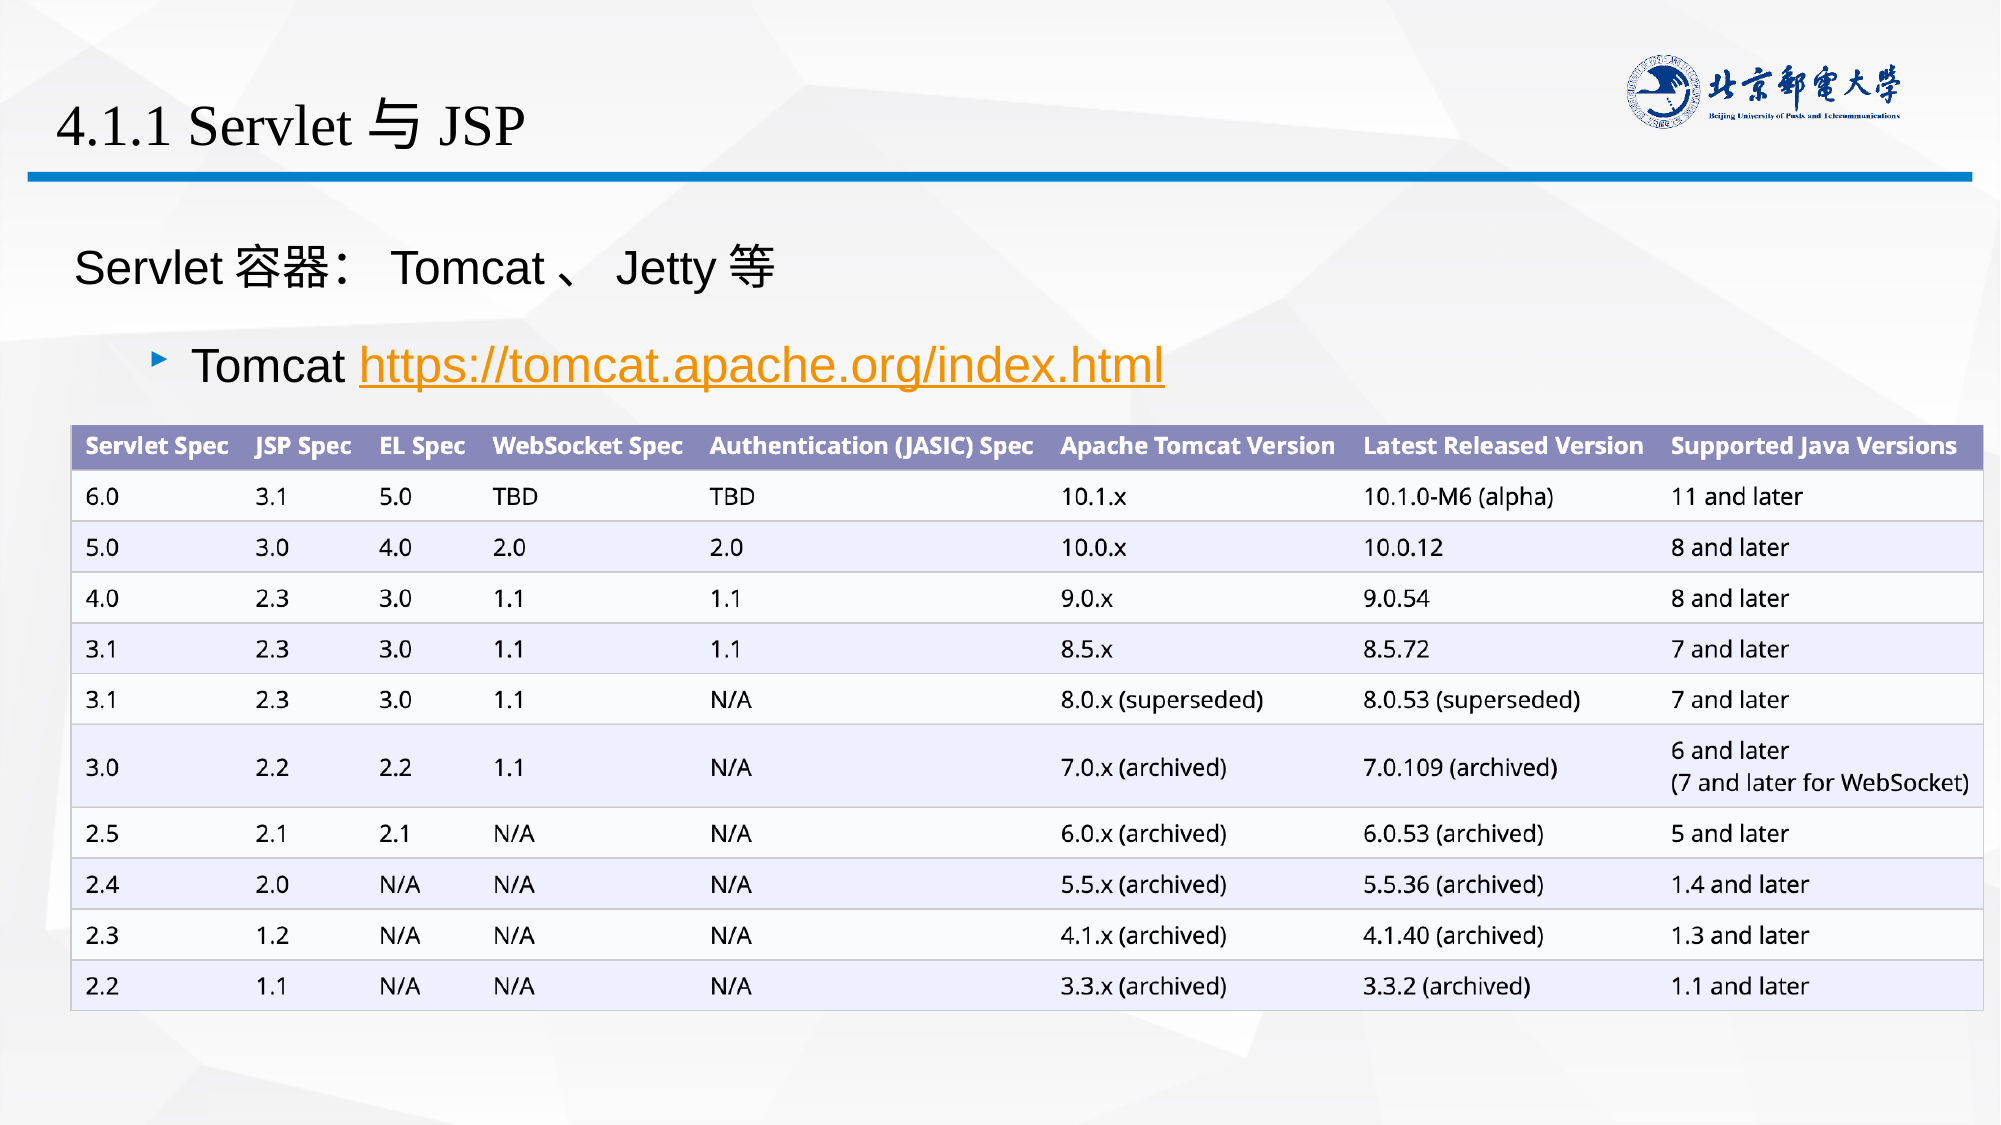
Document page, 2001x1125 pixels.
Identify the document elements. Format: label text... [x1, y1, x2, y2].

title 4.1.1 Servlet与JSP [41, 52, 1188, 201]
text_box Servlet容器：Tomcat、Jetty等 Tomcat https://tomcat.apache.org/index.html [40, 200, 1444, 589]
picture [0, 0, 2000, 1125]
